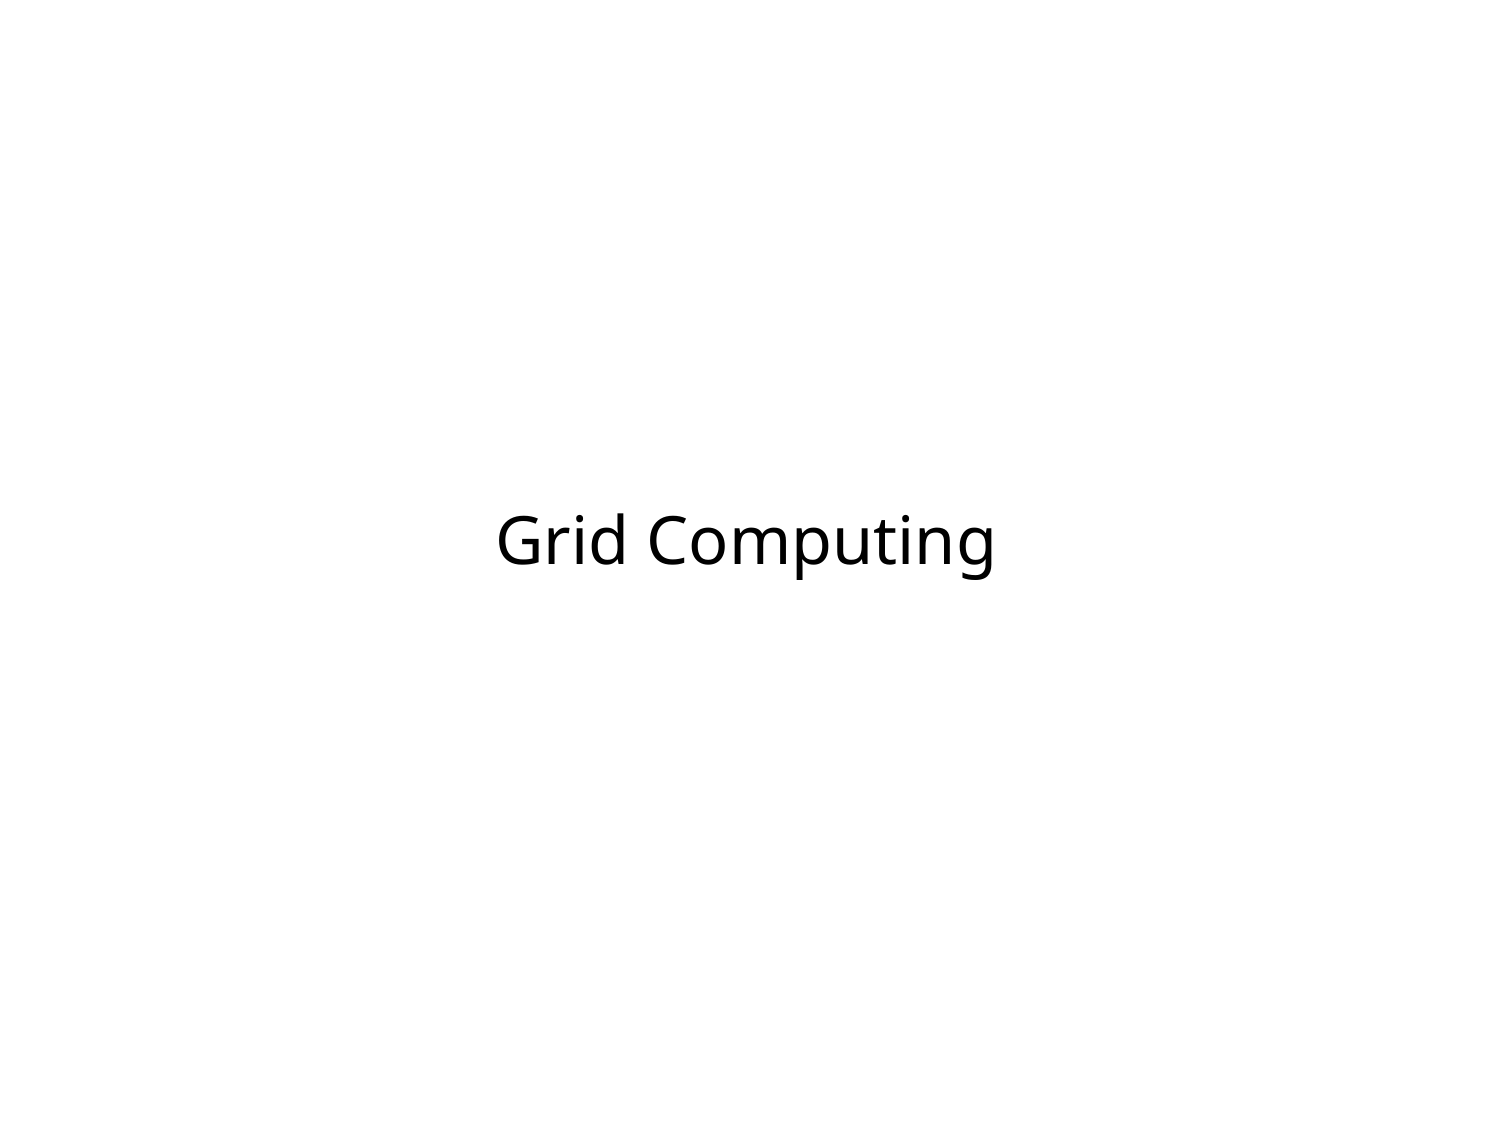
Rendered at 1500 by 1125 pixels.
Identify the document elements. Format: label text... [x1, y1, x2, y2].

list Grid Computing [62, 200, 1438, 1125]
